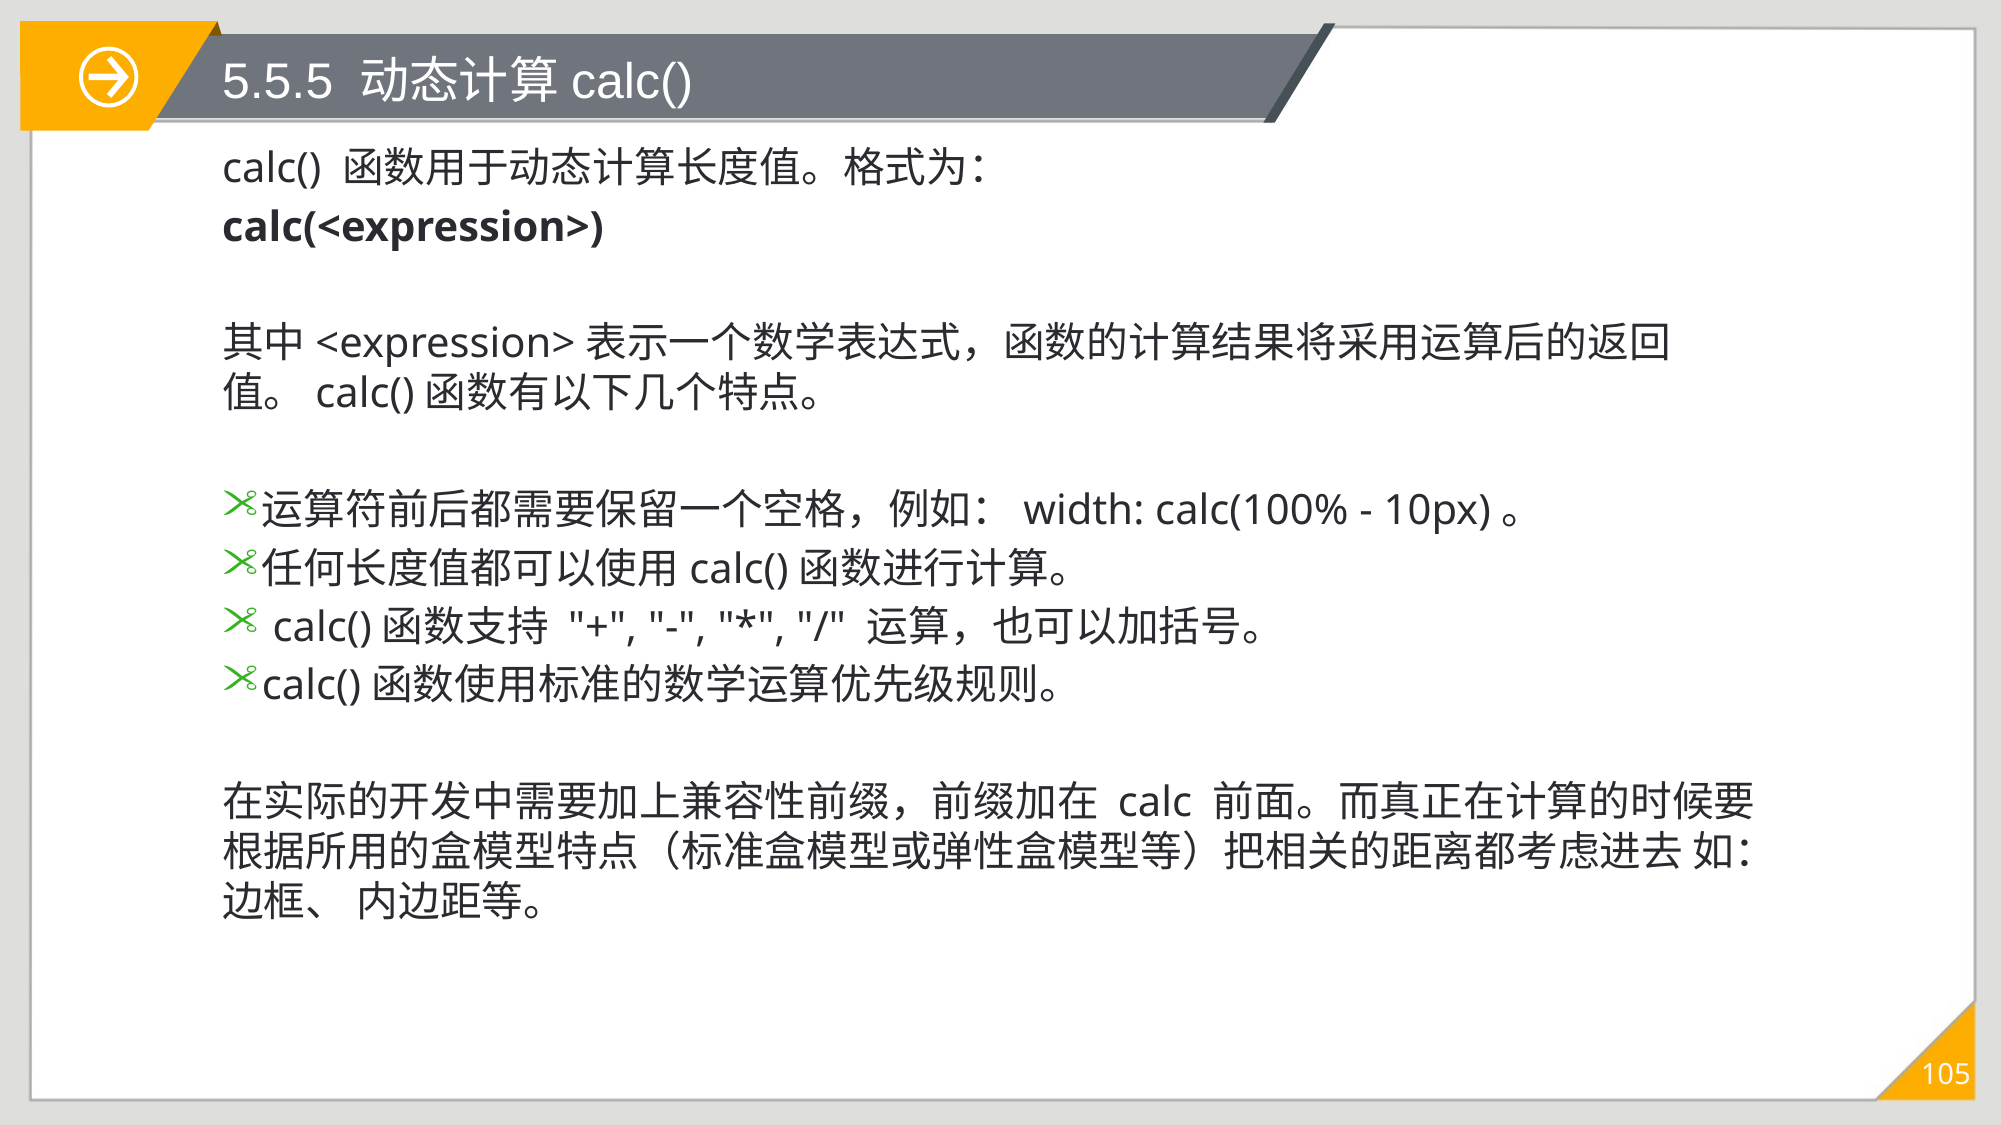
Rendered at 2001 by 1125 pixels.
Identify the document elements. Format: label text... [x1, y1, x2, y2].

list calc() 函数用于动态计算长度值。格式为： calc(<expression>) 其中<expression>表示一个数学表达式，函数的计算结果将采用运算后的返回值。calc()函数有以下几个特点。 运算符前后都需要保留一个空格，例如：width: calc(100% - 10px)。 任何长度值都可以使用calc()函数进行计算。 calc()函数支持 "+", "-", "*", "/" 运算，也可以加括号。 calc()函数使用标准的数学运算优先级规则。 在实际的开发中需要加上兼容性前缀，前缀加在 calc 前面。而真正在计算的时候要根据所用的盒模型特点（标准盒模型或弹性盒模型等）把相关的距离都考虑进去 如：边框、 内边距等。 [206, 133, 1804, 1028]
picture [0, 0, 2001, 1125]
title 5.5.5 动态计算calc() [206, 26, 1792, 131]
